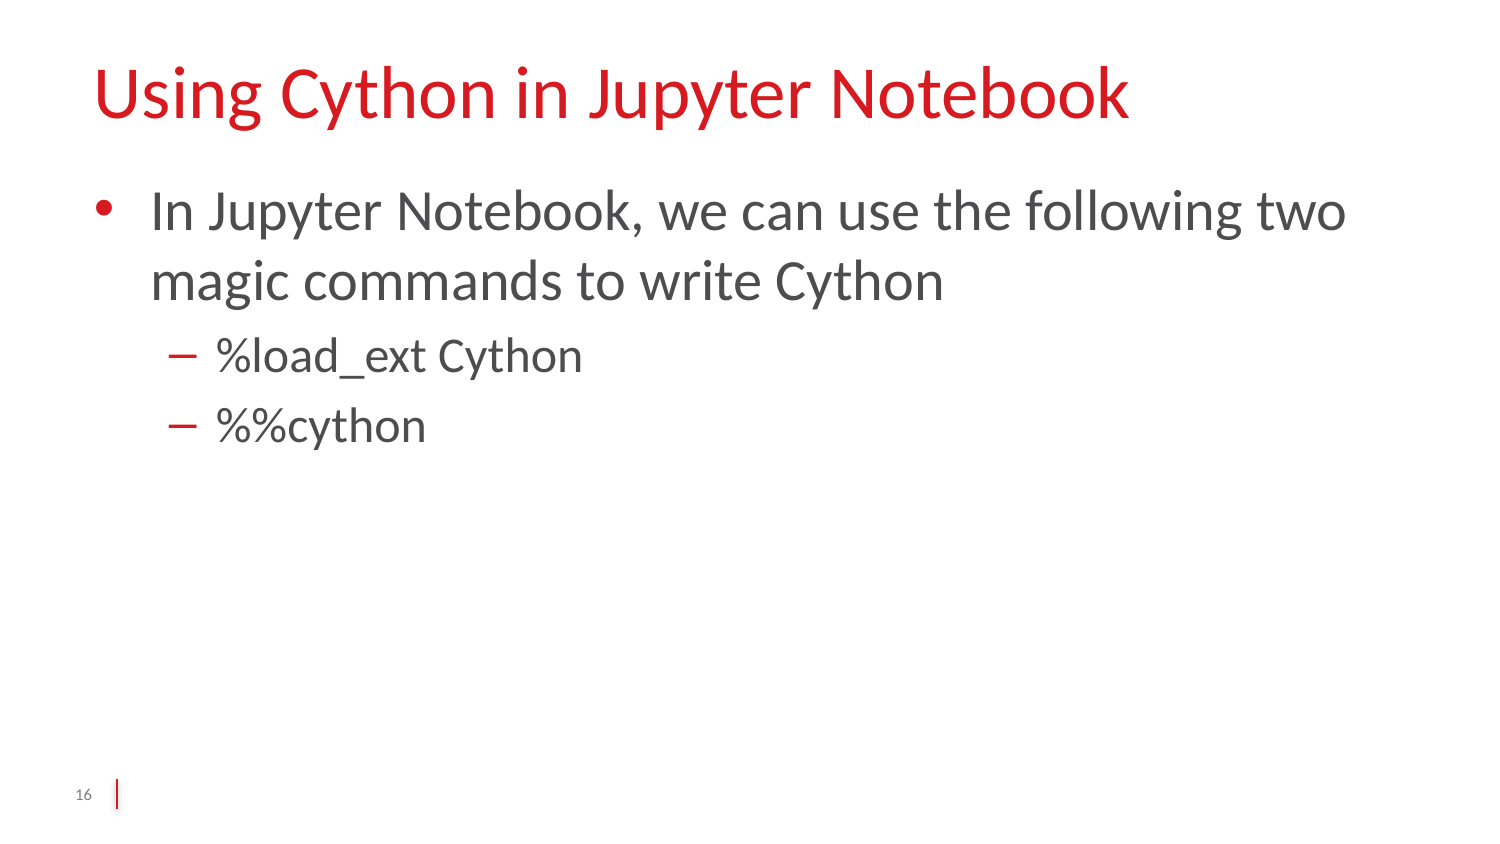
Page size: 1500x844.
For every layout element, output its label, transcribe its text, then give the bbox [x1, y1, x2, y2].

list In Jupyter Notebook, we can use the following two magic commands to write Cython %load_ext Cython %%cython [94, 165, 1407, 767]
title Using Cython in Jupyter Notebook [94, 61, 1407, 149]
